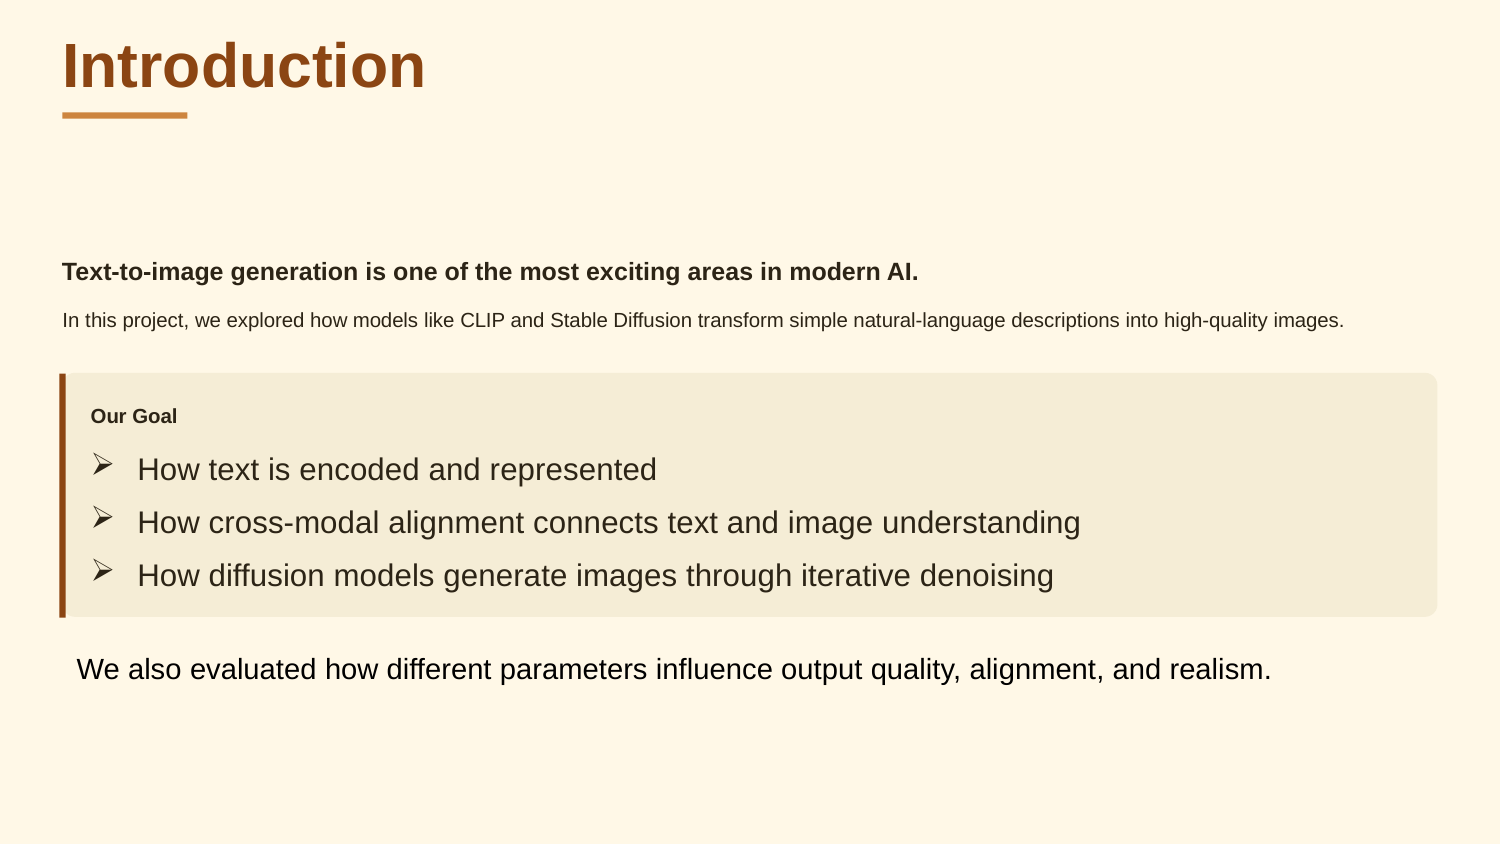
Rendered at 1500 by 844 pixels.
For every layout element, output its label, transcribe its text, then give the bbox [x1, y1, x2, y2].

text_box Our Goal [90, 398, 1436, 428]
text_box How diffusion models generate images through iterative denoising [90, 548, 1436, 593]
text_box We also evaluated how different parameters influence output quality, alignment, and realism. [61, 642, 1403, 693]
text_box How cross-modal alignment connects text and image understanding [90, 495, 1436, 540]
text_box Text-to-image generation is one of the most exciting areas in modern AI. [61, 250, 1465, 286]
text_box [63, 372, 1438, 617]
text_box How text is encoded and represented [90, 442, 1436, 487]
text_box [62, 112, 188, 119]
text_box In this project, we explored how models like CLIP and Stable Diffusion transform simple natural-language descriptions into high-quality images. [62, 298, 1465, 332]
text_box Introduction [62, 37, 766, 100]
